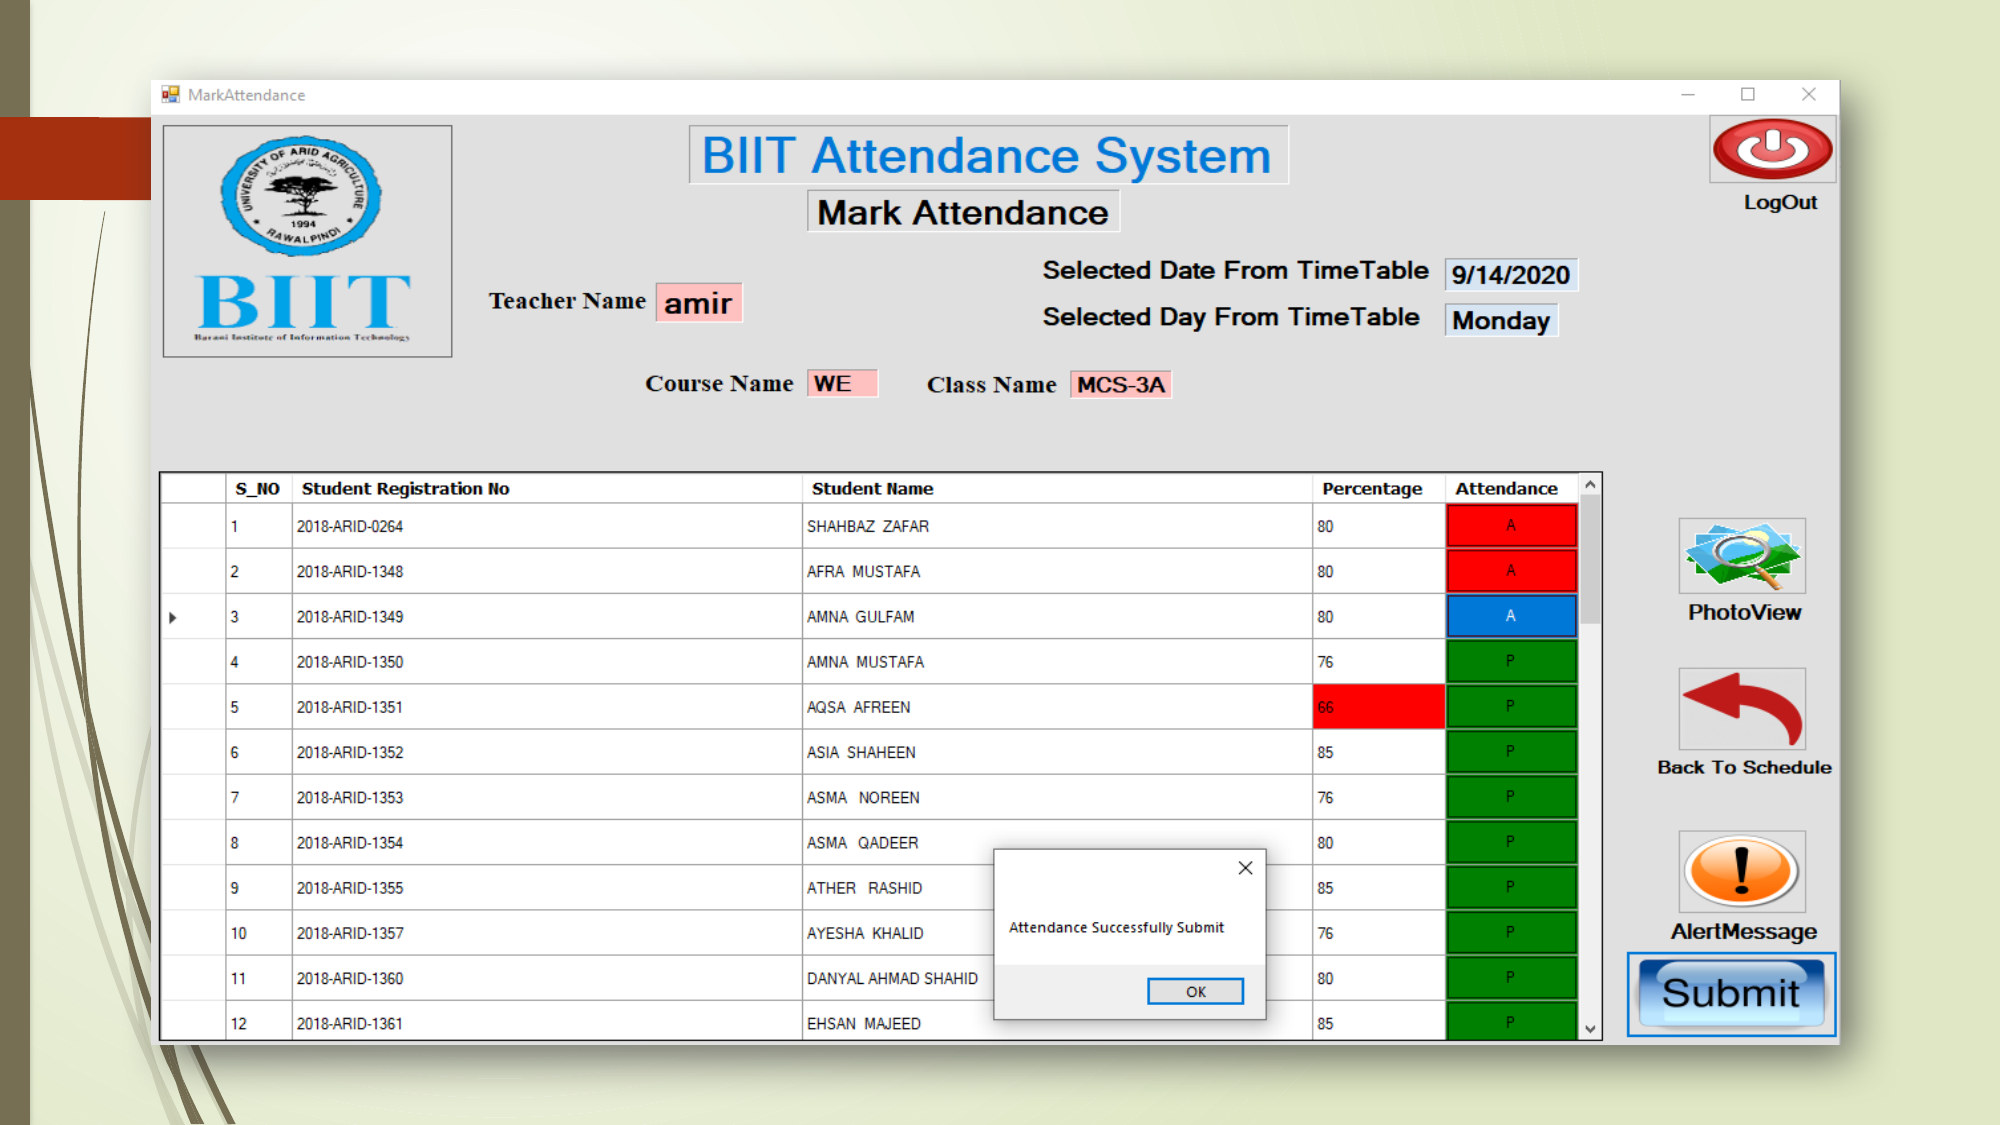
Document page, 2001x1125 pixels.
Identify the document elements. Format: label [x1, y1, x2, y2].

picture [151, 79, 1841, 1046]
